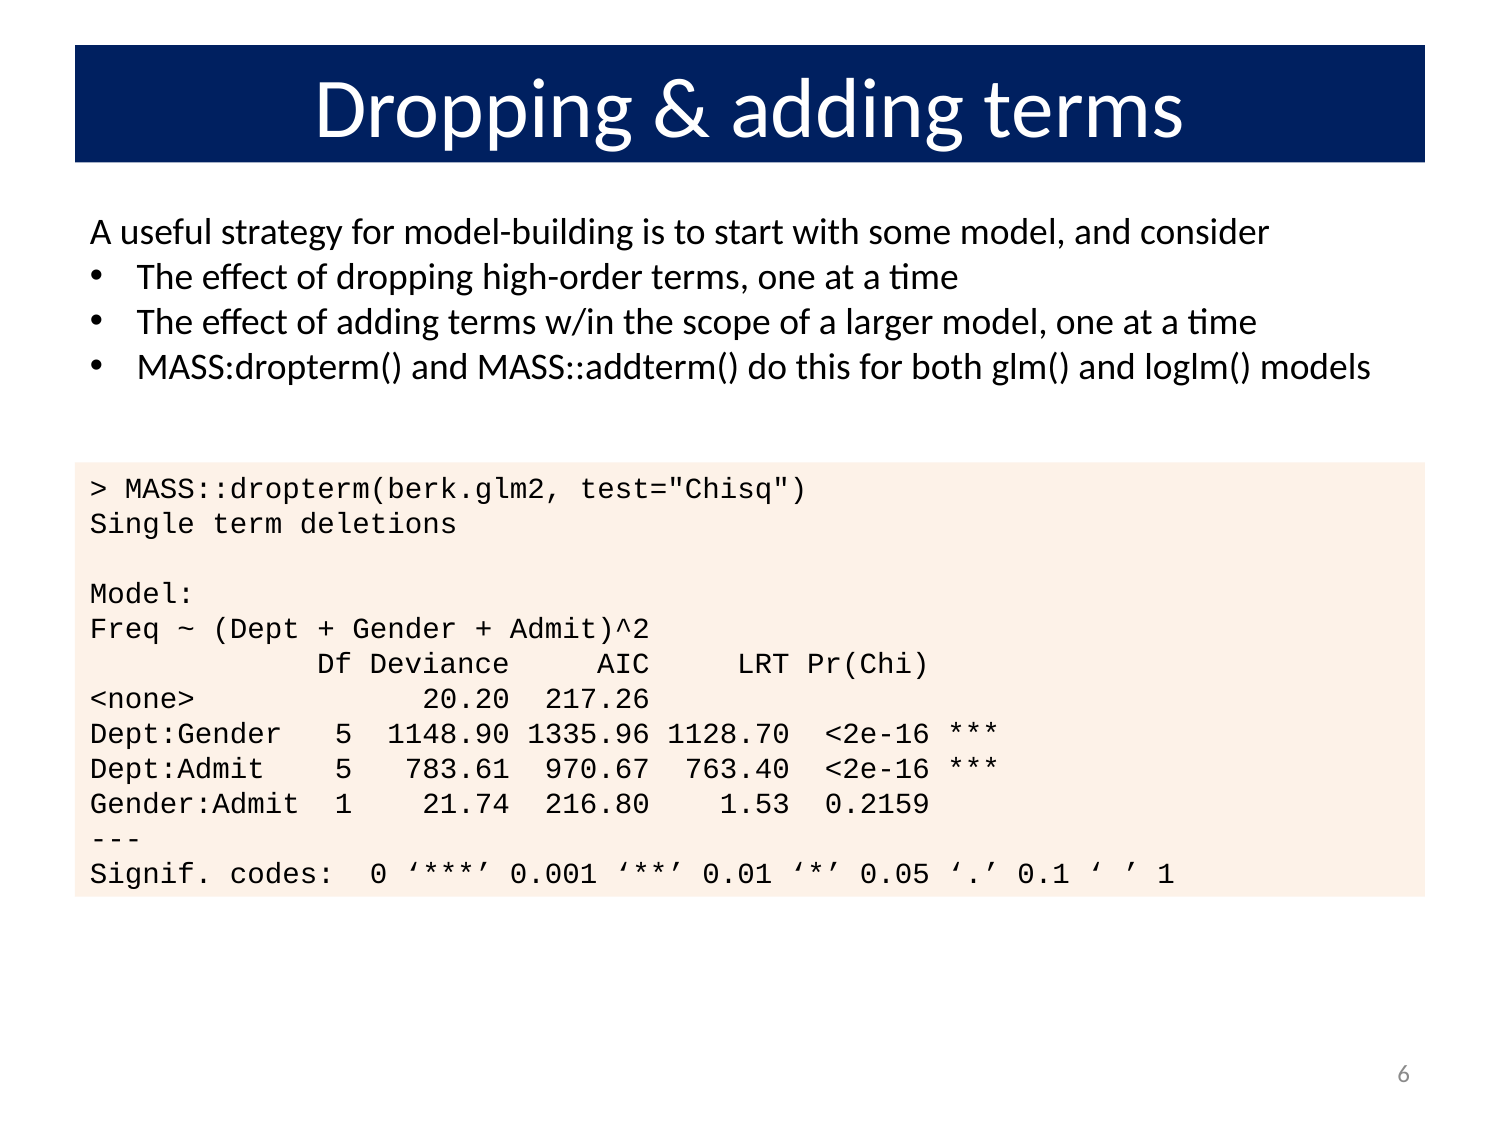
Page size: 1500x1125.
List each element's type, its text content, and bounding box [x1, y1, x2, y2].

text_box > MASS::dropterm(berk.glm2, test="Chisq") Single term deletions Model: Freq ~ (Dept + Gender + Admit)^2 Df Deviance AIC LRT Pr(Chi) <none> 20.20 217.26 Dept:Gender 5 1148.90 1335.96 1128.70 <2e-16 *** Dept:Admit 5 783.61 970.67 763.40 <2e-16 *** Gender:Admit 1 21.74 216.80 1.53 0.2159 --- Signif. codes: 0 ‘***’ 0.001 ‘**’ 0.01 ‘*’ 0.05 ‘.’ 0.1 ‘ ’ 1 [74, 462, 1425, 897]
title Dropping & adding terms [75, 45, 1425, 163]
text_box A useful strategy for model-building is to start with some model, and consider The effect of dropping high-order terms, one at a time The effect of adding terms w/in the scope of a larger model, one at a time MASS:dropterm() and MASS::addterm() do this for both glm() and loglm() models [74, 199, 1425, 395]
slide_number 6 [1074, 1042, 1425, 1103]
